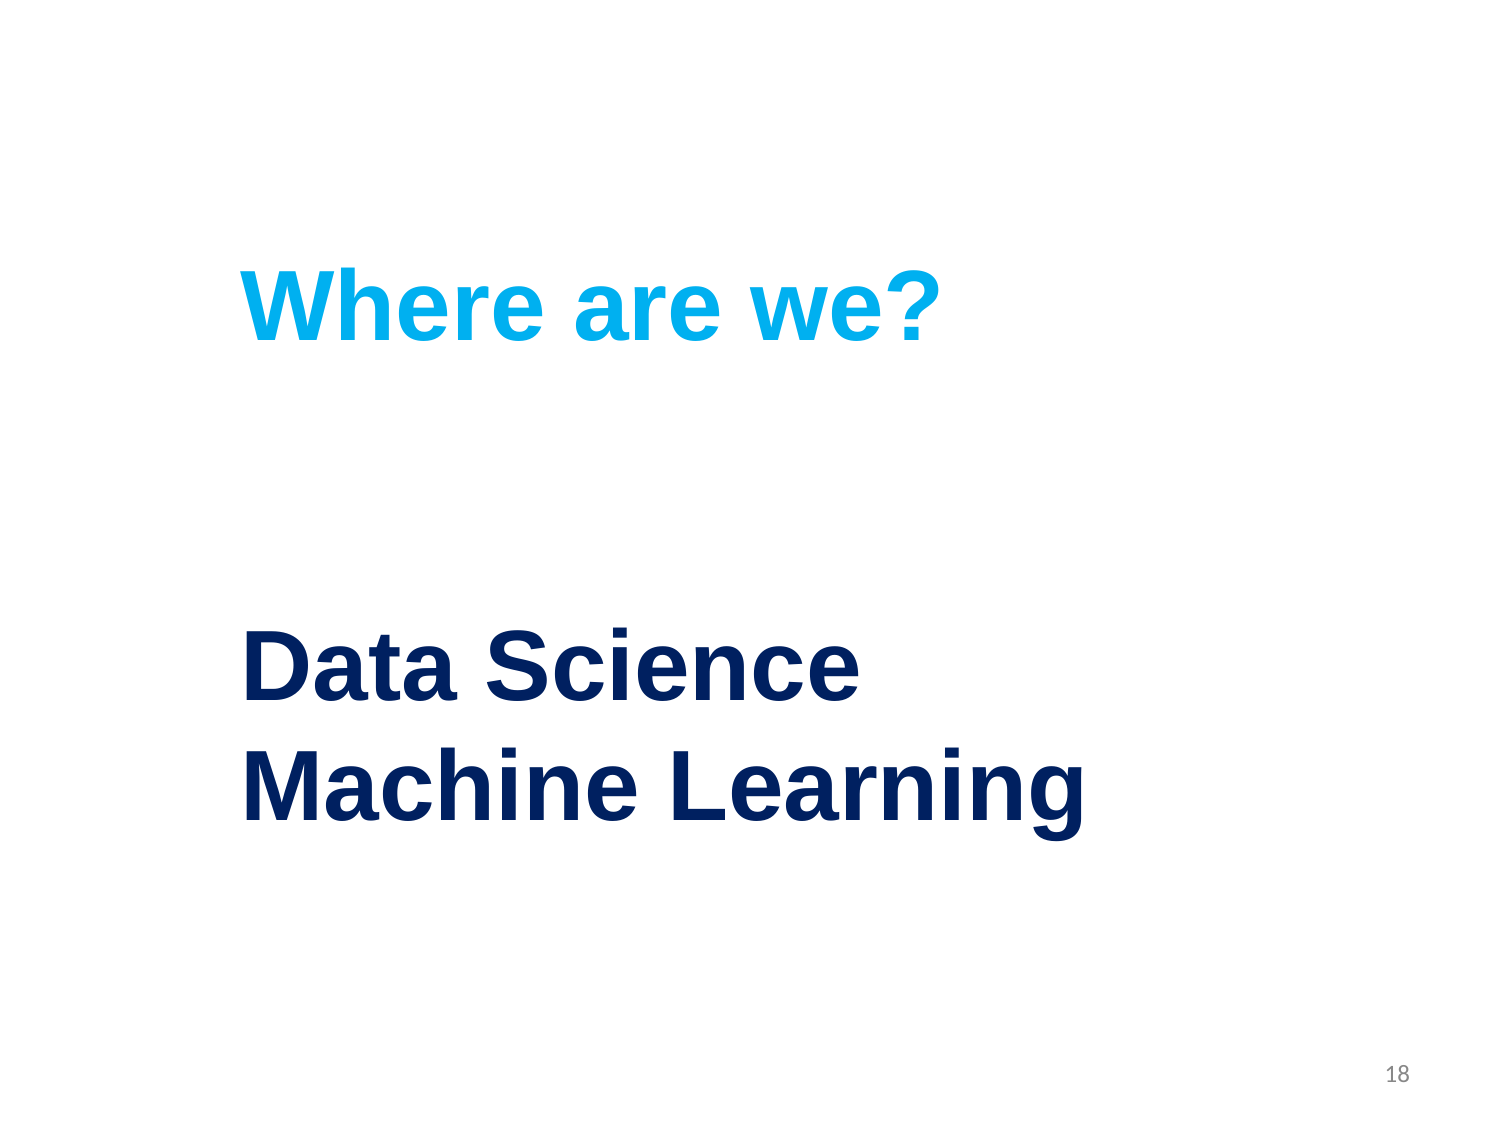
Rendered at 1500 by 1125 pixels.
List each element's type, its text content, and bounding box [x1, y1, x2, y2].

text_box Where are we? Data Science Machine Learning [225, 233, 1105, 848]
slide_number 18 [1074, 1042, 1425, 1103]
